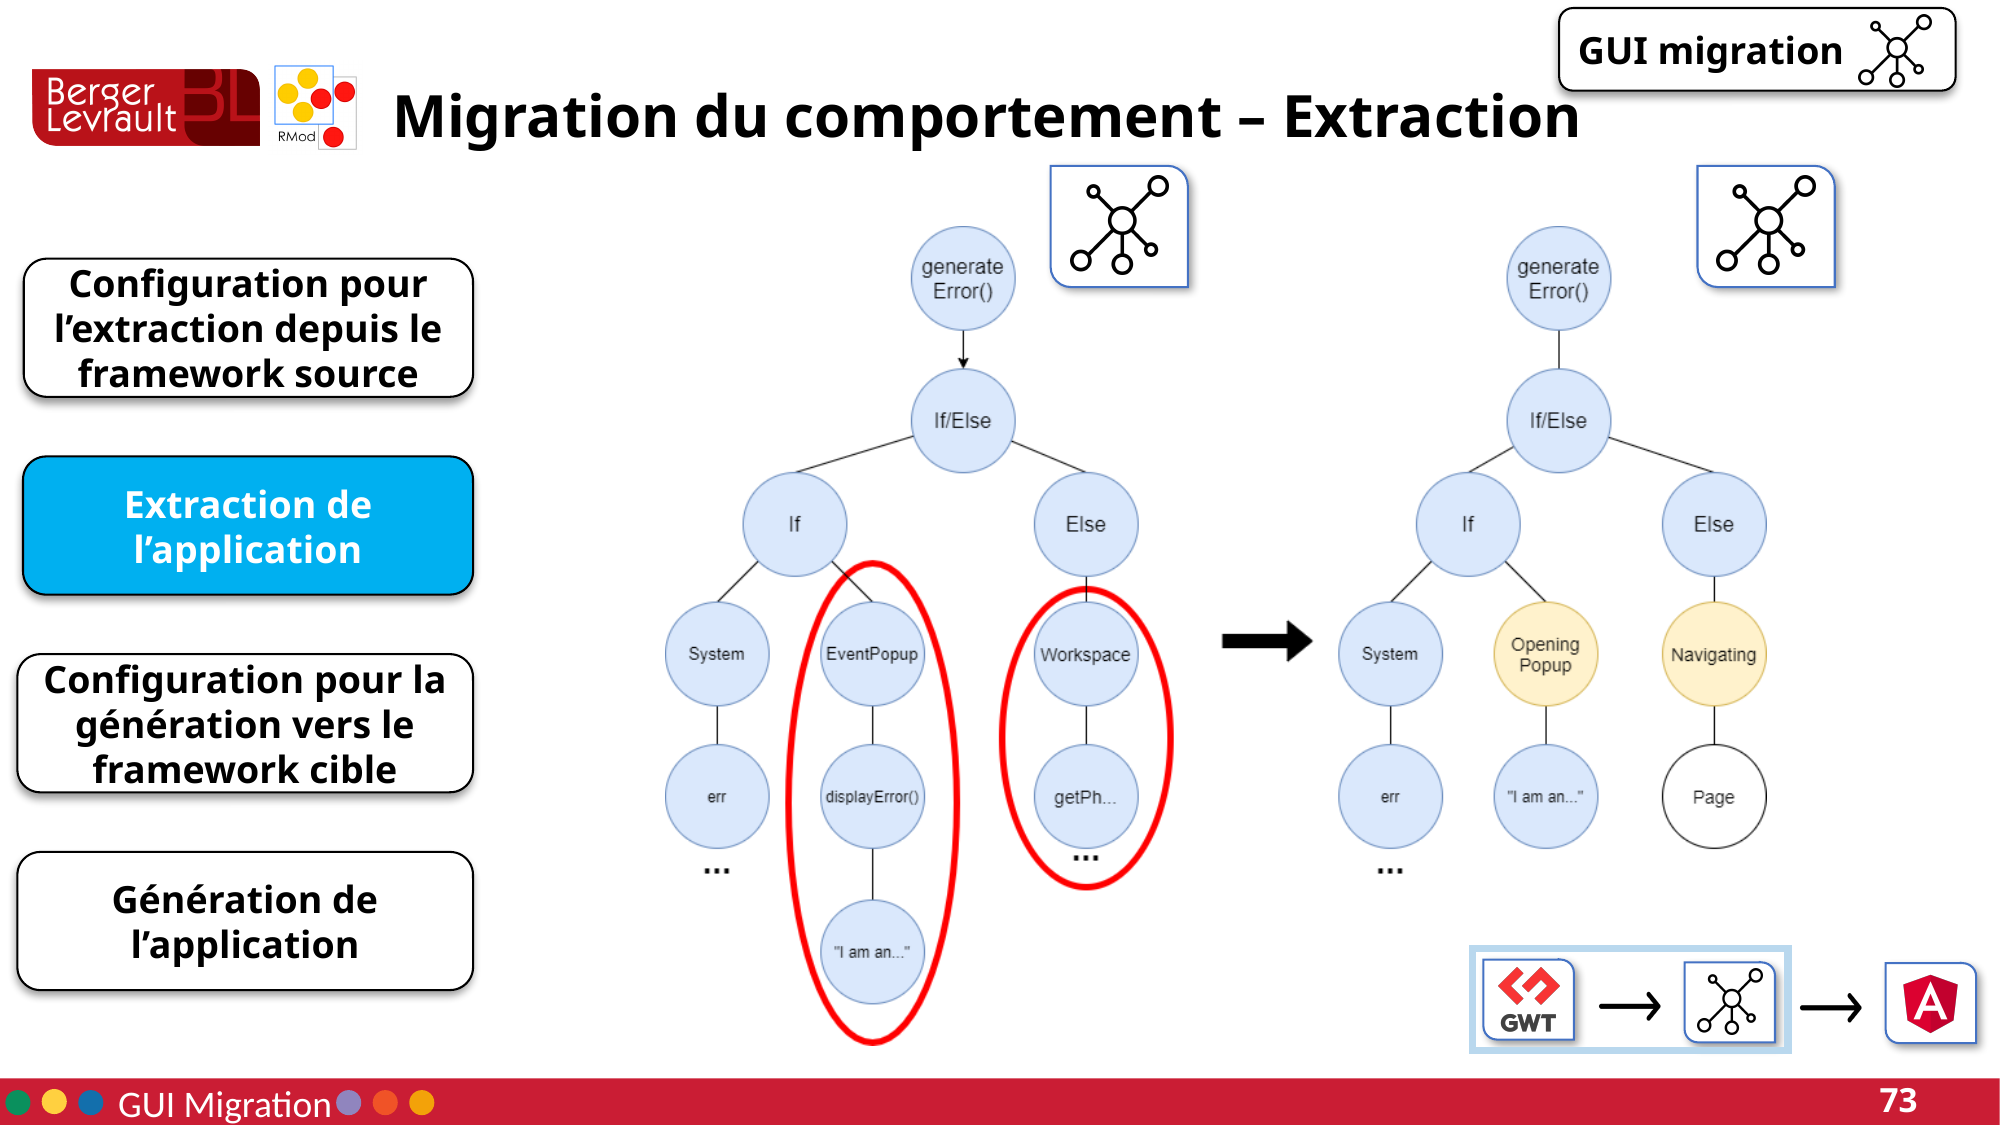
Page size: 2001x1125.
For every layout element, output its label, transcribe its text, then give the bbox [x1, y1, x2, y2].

text_box Génération de l’application [16, 850, 475, 992]
text_box [41, 1088, 67, 1115]
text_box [1050, 165, 1188, 288]
picture [1789, 967, 1872, 1049]
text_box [1559, 7, 1956, 91]
picture [268, 60, 363, 155]
text_box Extraction de l’application [21, 455, 475, 596]
text_box GUI Migration [103, 1072, 398, 1125]
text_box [1684, 962, 1776, 1043]
text_box Configuration pour la génération vers le framework cible [16, 653, 475, 794]
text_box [1697, 165, 1835, 288]
slide_number 73 [1832, 1078, 1965, 1125]
text_box [77, 1089, 103, 1117]
text_box Configuration pour l’extraction depuis le framework source [22, 257, 475, 398]
text_box [408, 1089, 436, 1117]
picture [665, 226, 1767, 1046]
text_box [1472, 947, 1789, 1052]
picture [32, 69, 260, 146]
text_box [4, 1089, 32, 1117]
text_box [1483, 959, 1574, 1040]
title Migration du comportement – Extraction [377, 79, 1906, 183]
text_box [1885, 963, 1977, 1044]
